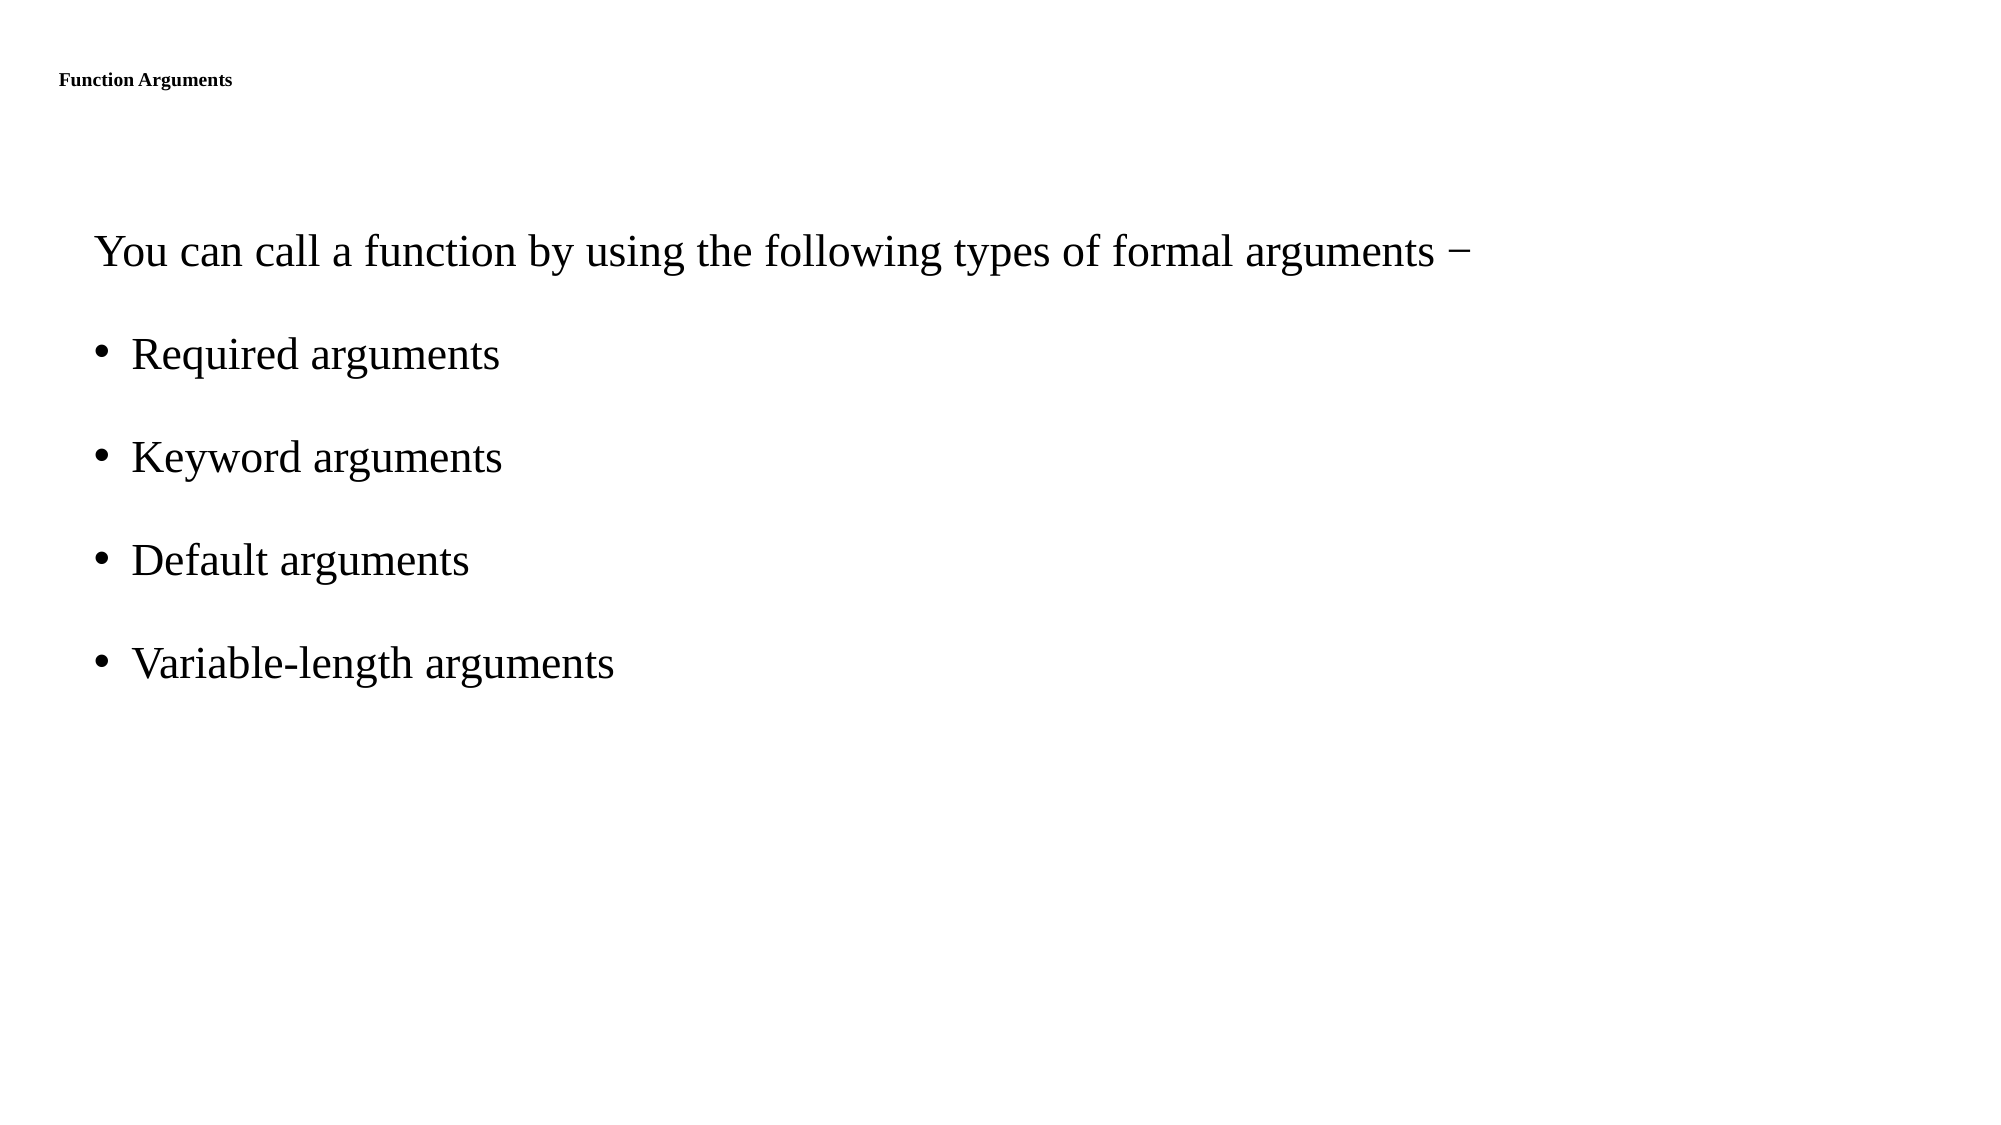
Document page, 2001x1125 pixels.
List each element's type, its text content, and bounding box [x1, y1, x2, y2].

title Function Arguments [43, 30, 1769, 124]
list You can call a function by using the following types of formal arguments − Required arguments Keyword arguments Default arguments Variable-length arguments [78, 185, 1922, 988]
